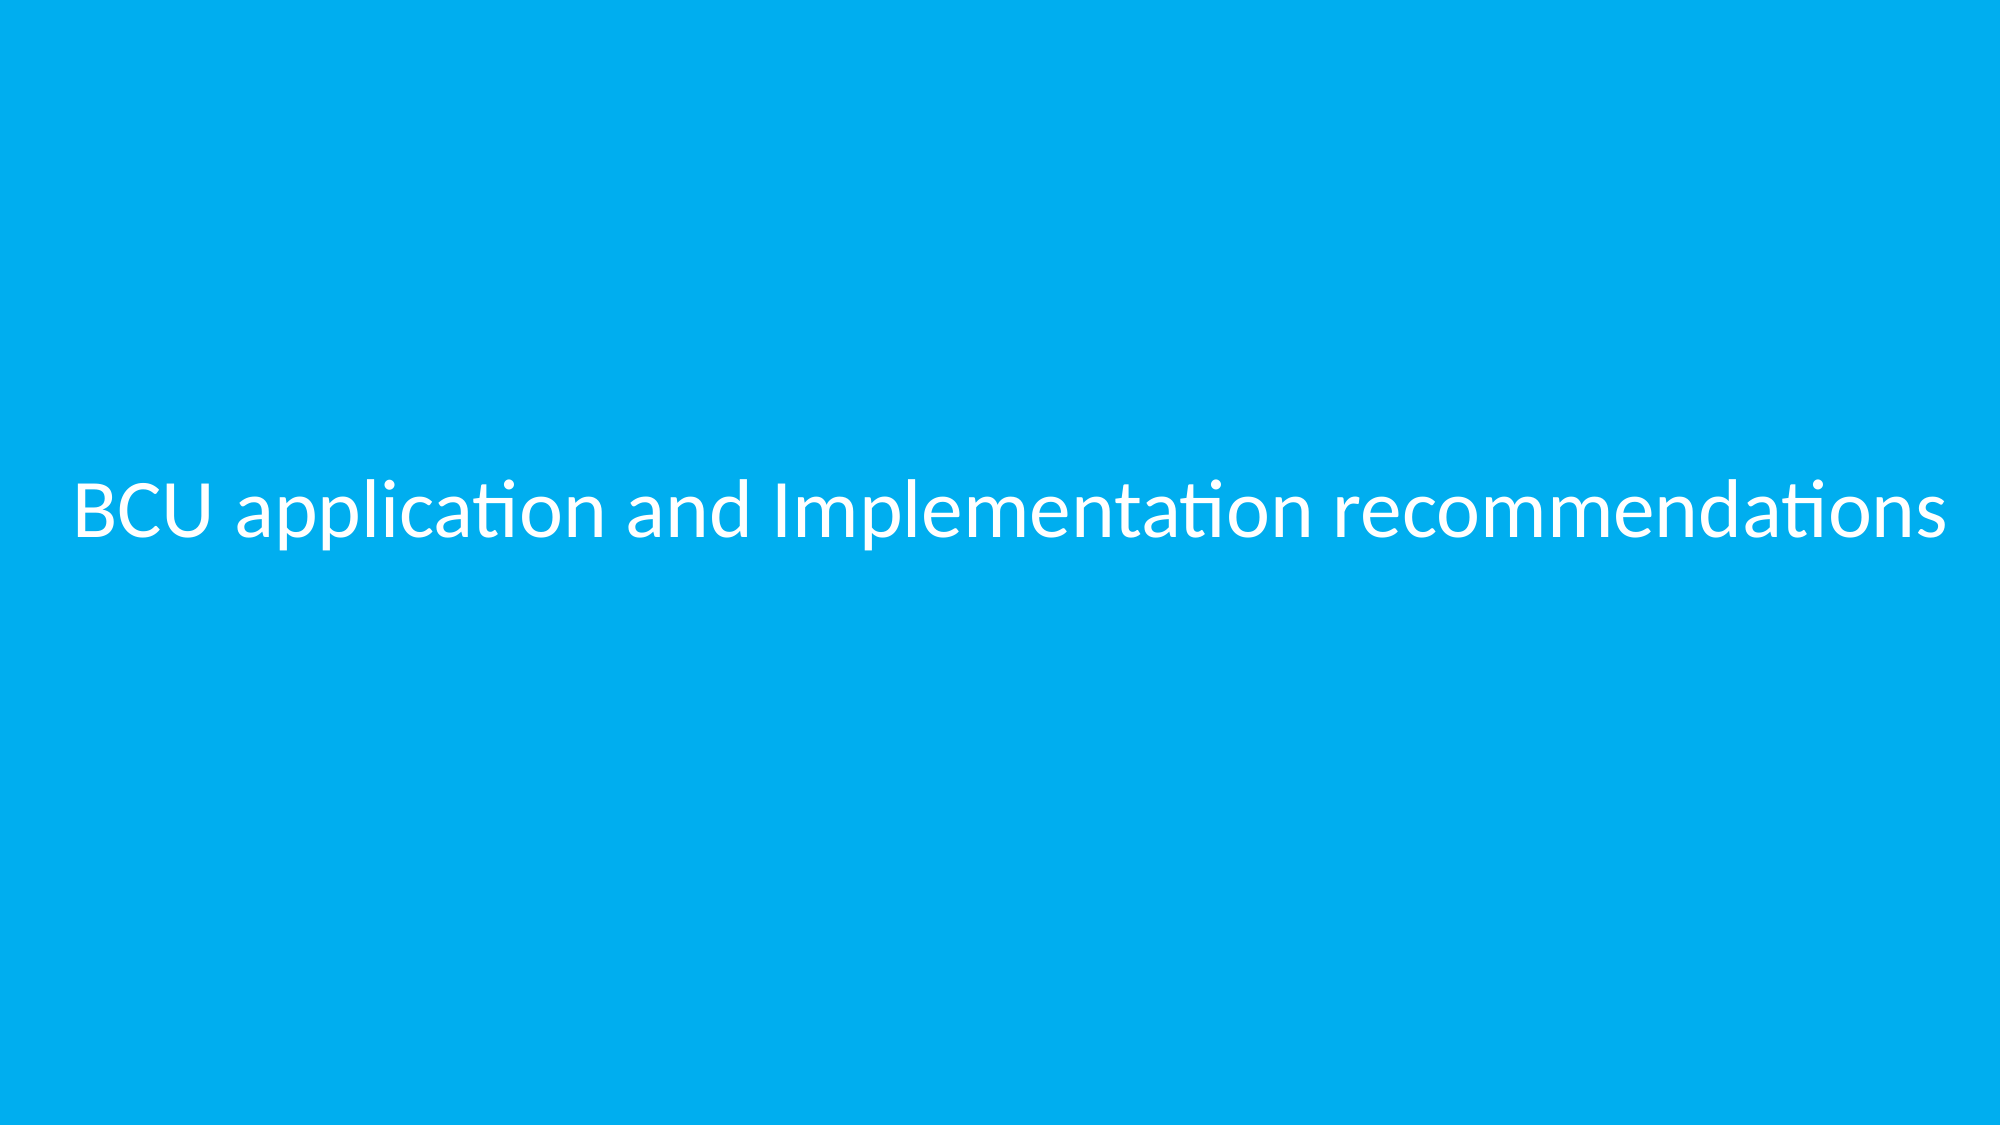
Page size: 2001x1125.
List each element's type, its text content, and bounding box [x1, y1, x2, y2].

text_box BCU application and Implementation recommendations [57, 446, 2000, 562]
